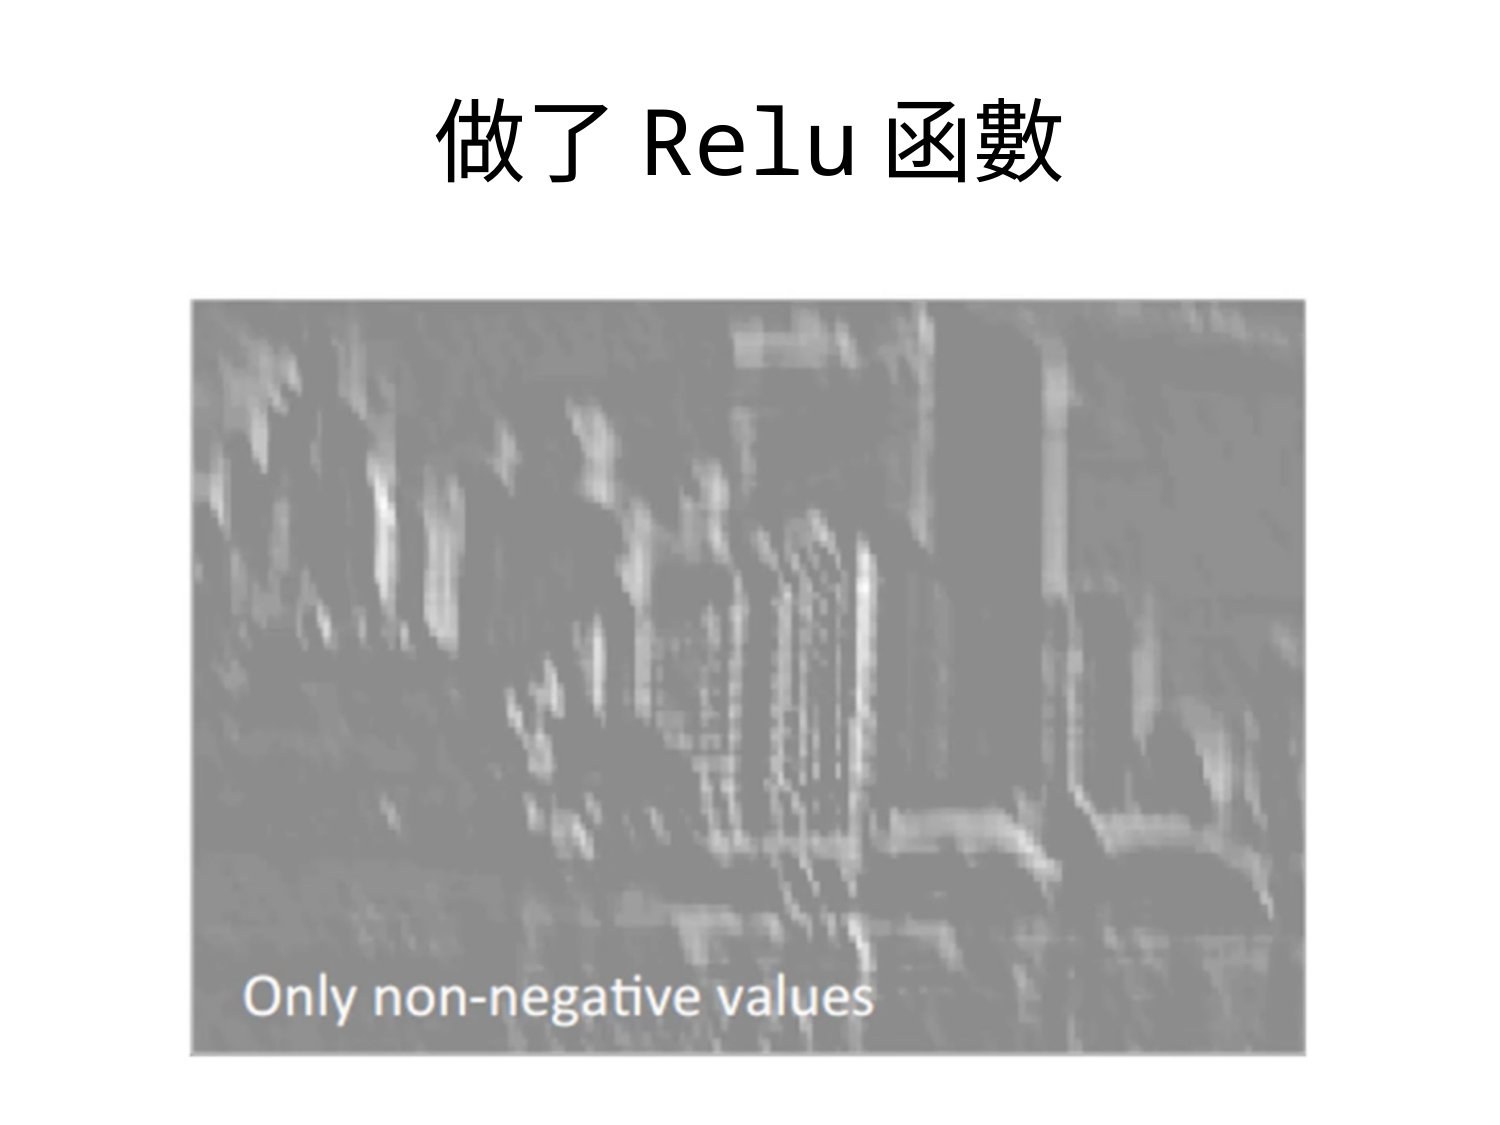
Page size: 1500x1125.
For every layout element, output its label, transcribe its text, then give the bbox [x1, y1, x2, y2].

title 做了Relu函數 [75, 45, 1425, 233]
picture [159, 266, 1353, 1083]
